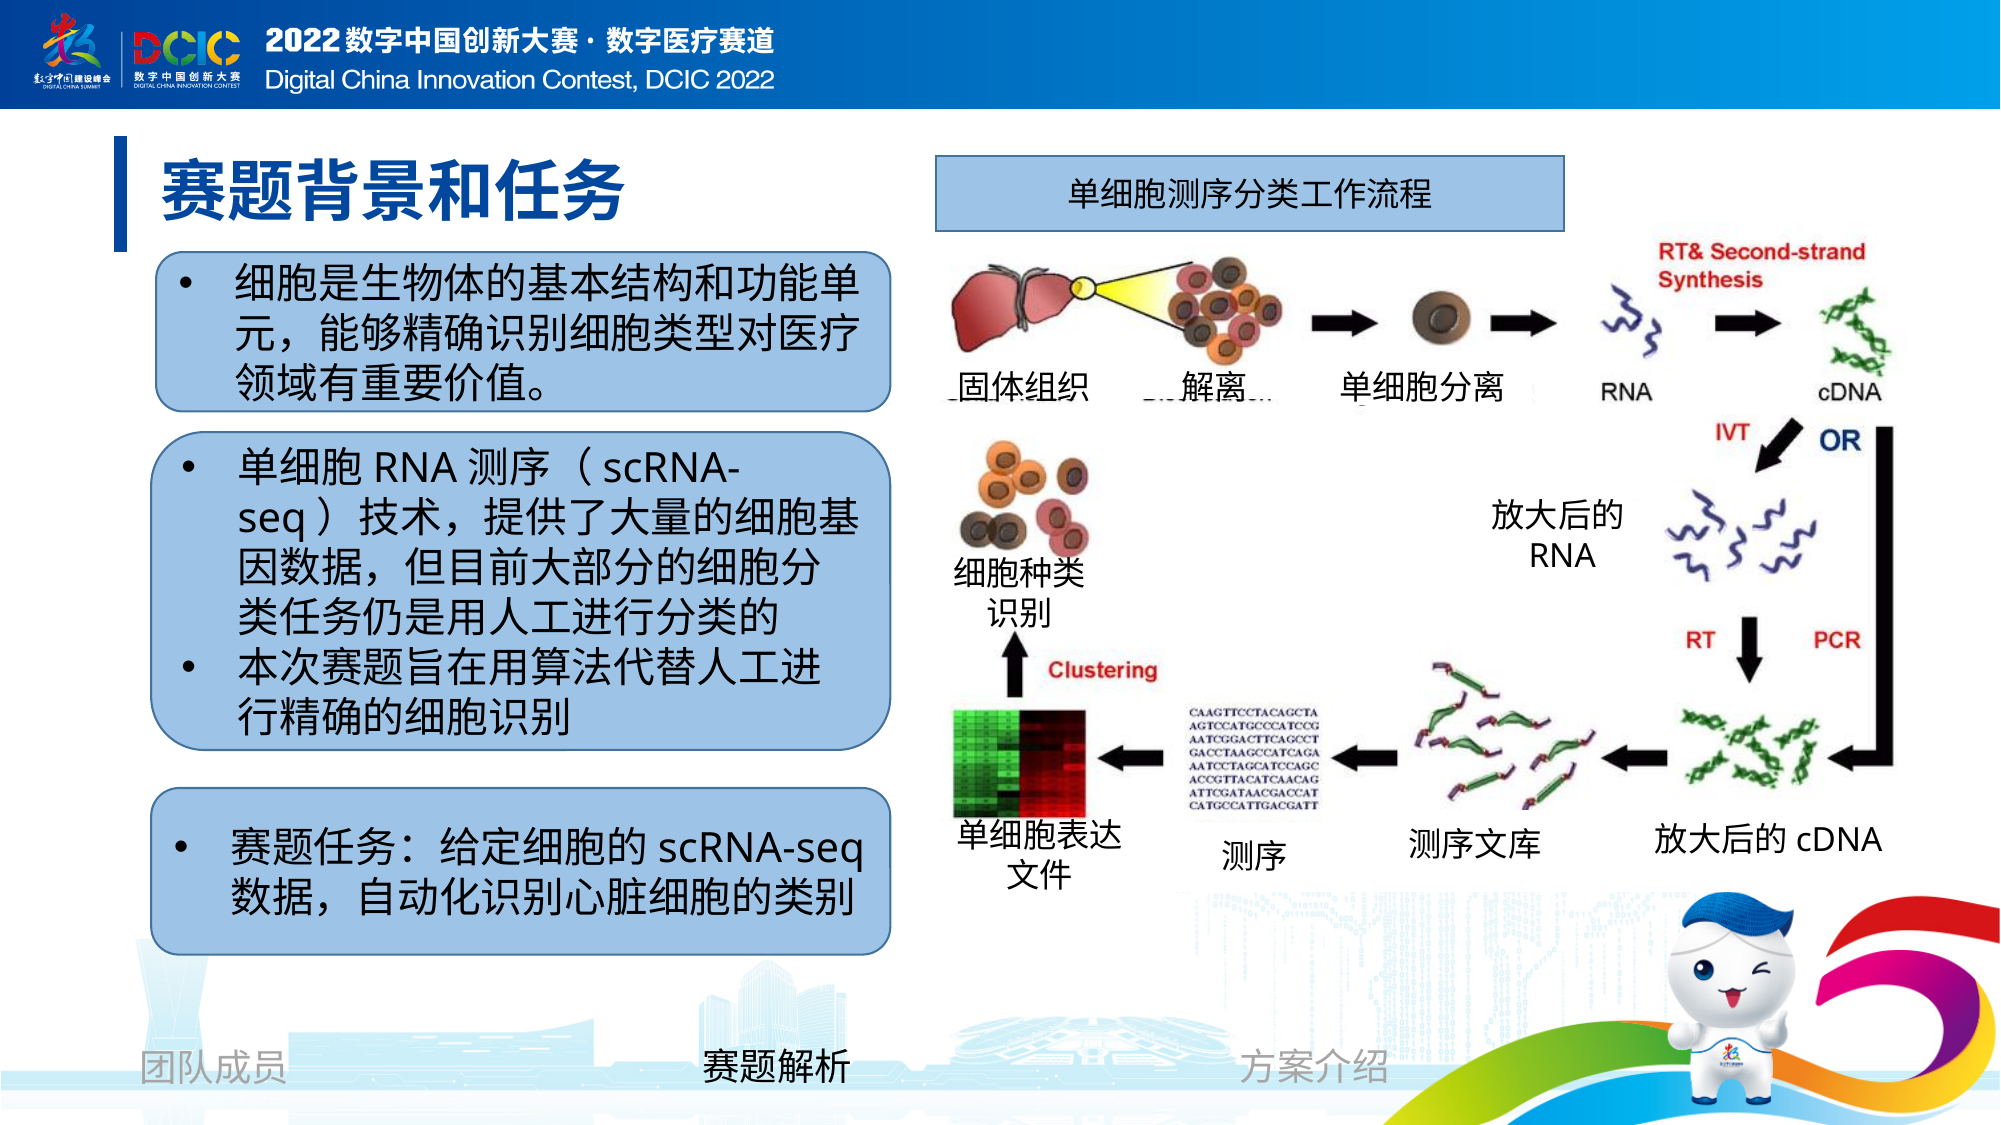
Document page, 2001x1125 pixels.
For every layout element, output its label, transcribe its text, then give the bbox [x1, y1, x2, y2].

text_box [124, 1035, 1463, 1097]
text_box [151, 252, 891, 955]
picture [0, 135, 2000, 1125]
picture [33, 13, 774, 94]
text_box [907, 138, 1972, 892]
text_box 赛题背景和任务 [120, 123, 701, 264]
